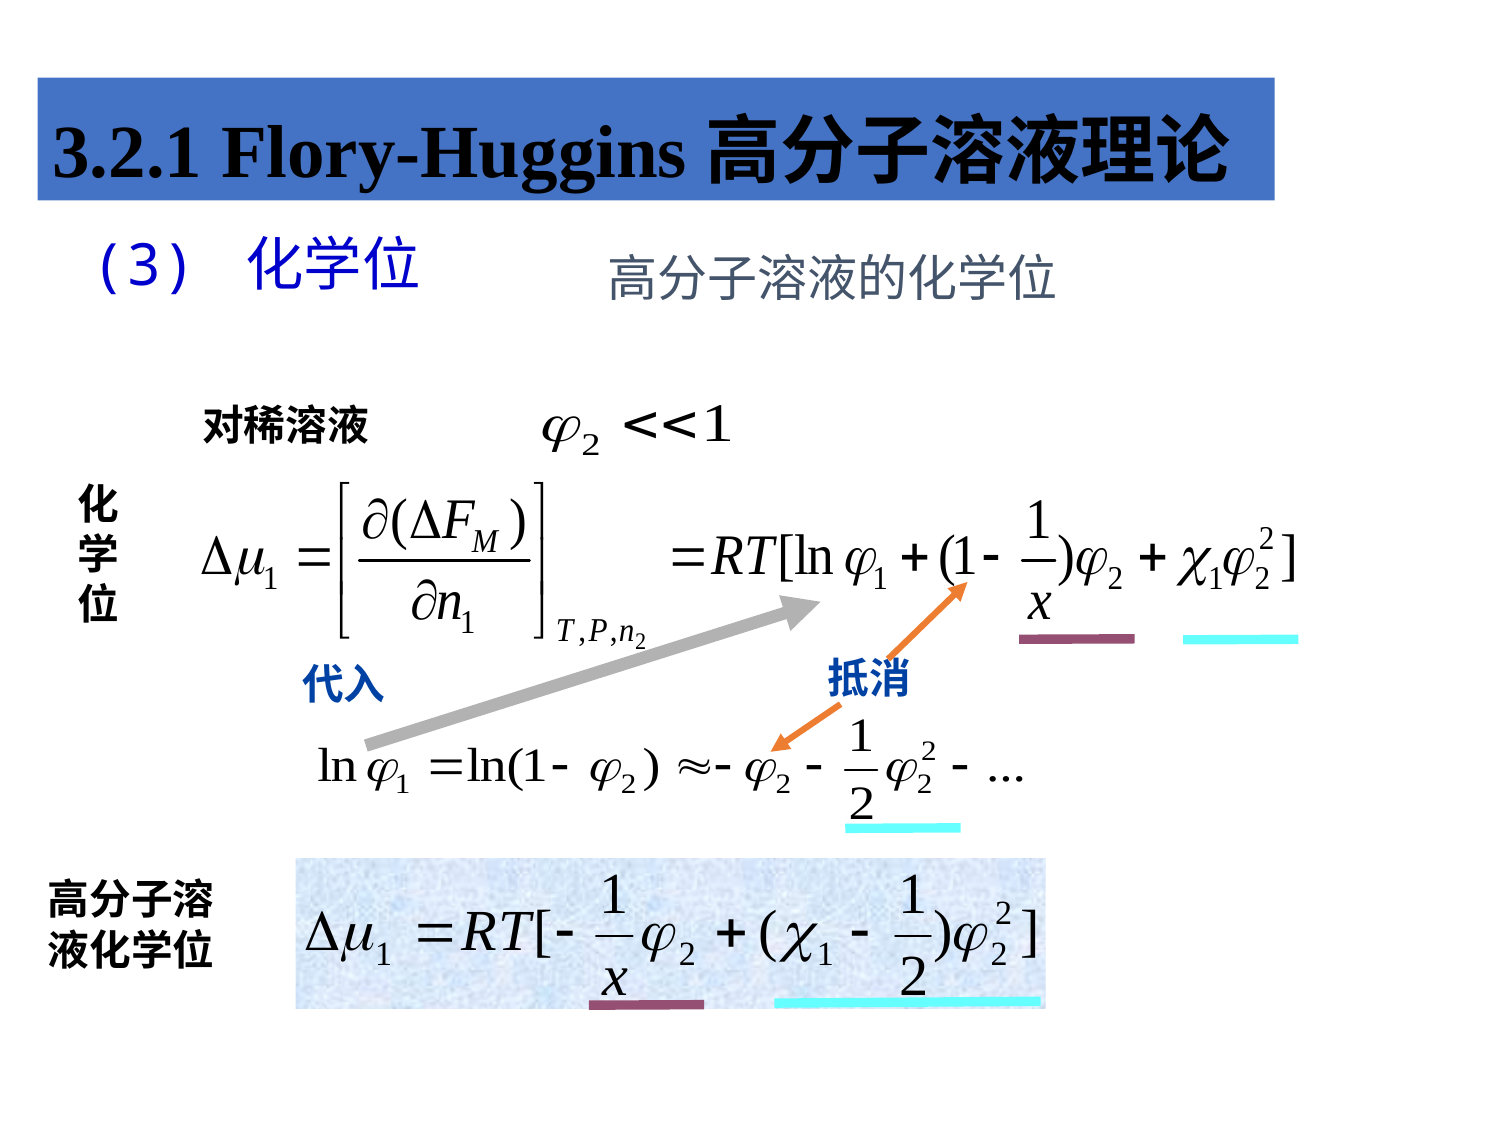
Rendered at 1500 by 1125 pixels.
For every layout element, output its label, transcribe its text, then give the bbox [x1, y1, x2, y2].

text_box 3.2.1 Flory-Huggins高分子溶液理论 [37, 77, 1275, 201]
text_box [532, 387, 742, 465]
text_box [192, 469, 1304, 661]
text_box (3) 化学位 [62, 224, 450, 300]
text_box 高分子溶液的化学位 [549, 237, 1116, 315]
text_box 对稀溶液 [187, 390, 501, 456]
text_box 化学位 [62, 470, 138, 636]
text_box 高分子溶液化学位 [33, 865, 271, 981]
text_box 代入 [287, 661, 426, 715]
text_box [295, 858, 1046, 1009]
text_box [310, 705, 1033, 830]
text_box 抵消 [812, 661, 954, 705]
